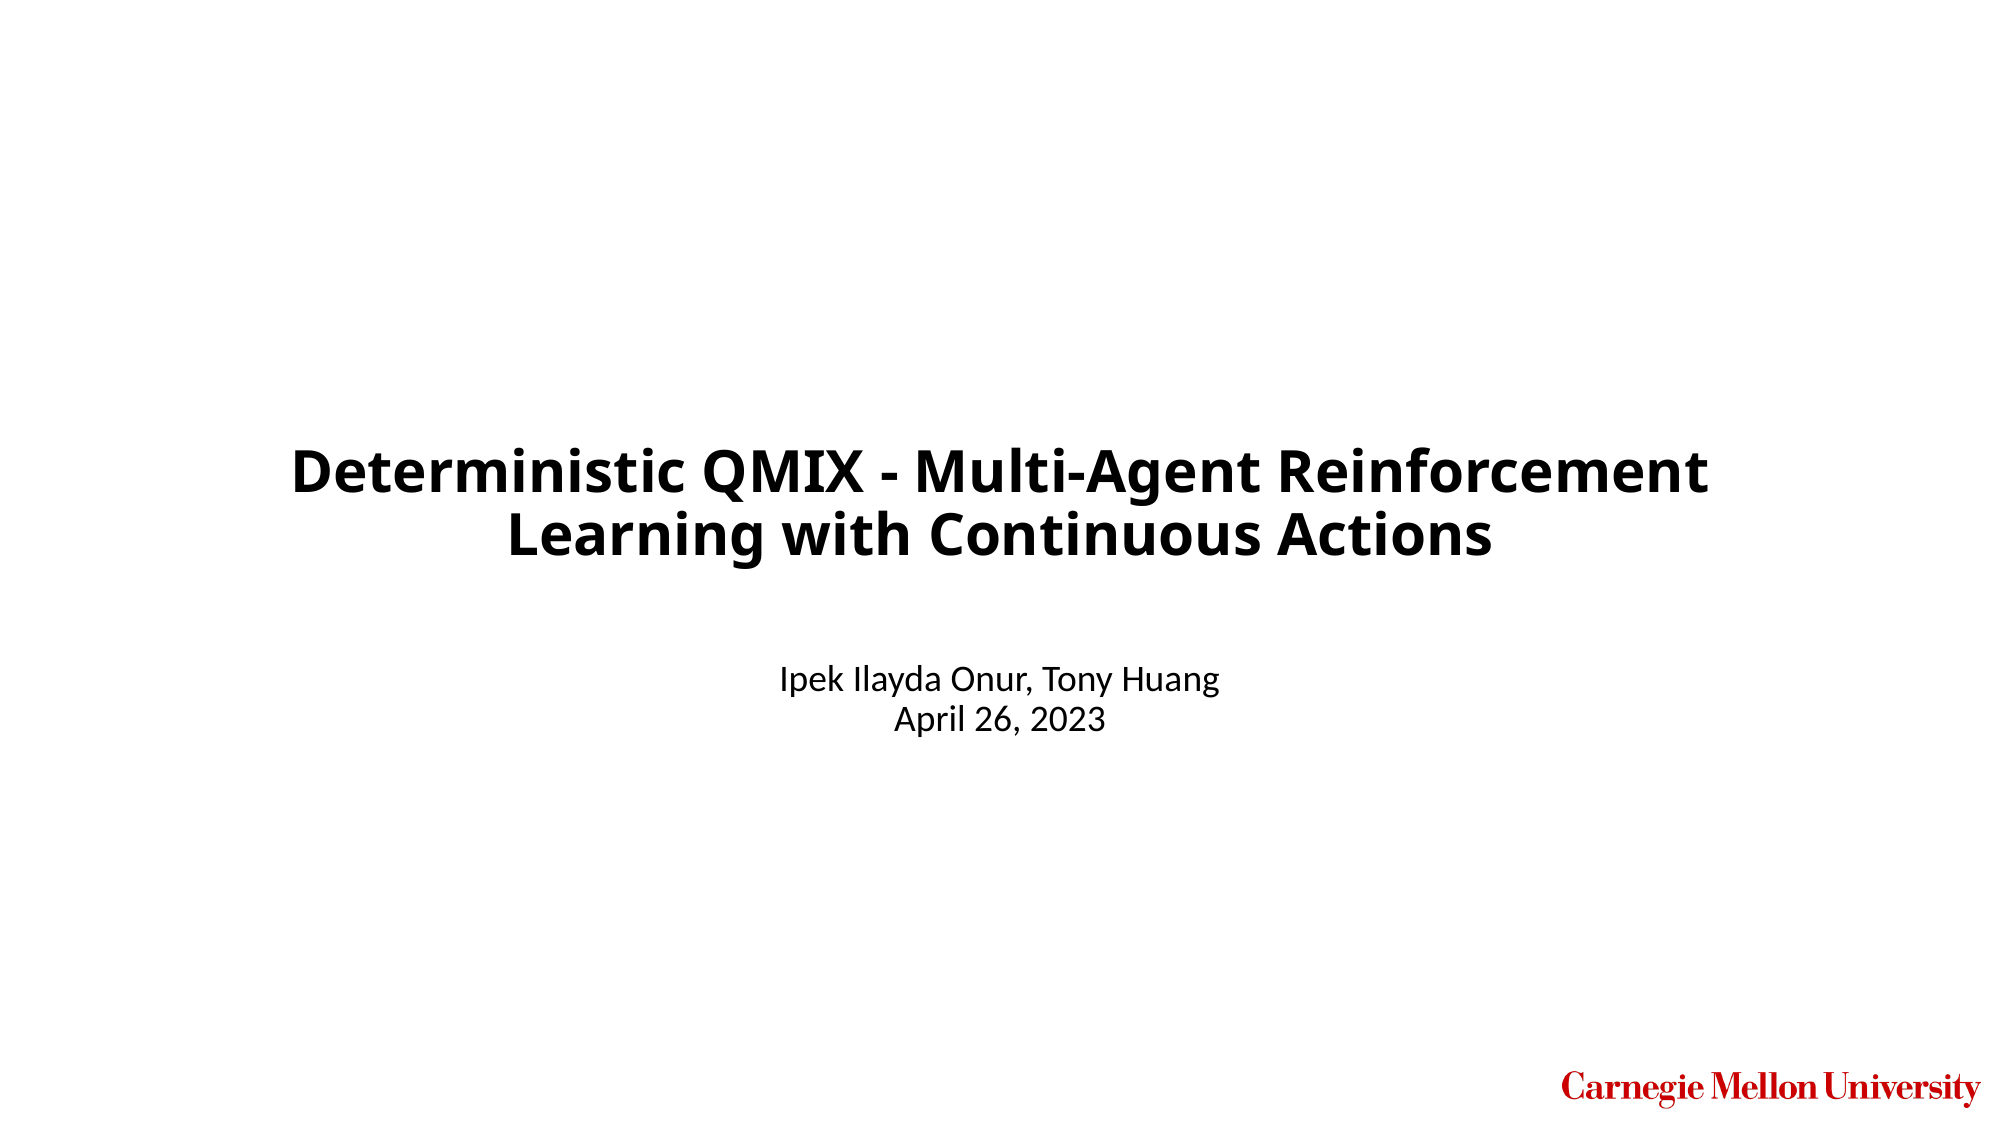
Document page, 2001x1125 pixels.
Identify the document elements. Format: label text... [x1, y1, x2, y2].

title Deterministic QMIX - Multi-Agent Reinforcement Learning with Continuous Actions [249, 184, 1750, 576]
picture [1562, 1070, 1981, 1109]
subtitle Ipek Ilayda Onur, Tony Huang April 26, 2023 [249, 651, 1750, 924]
